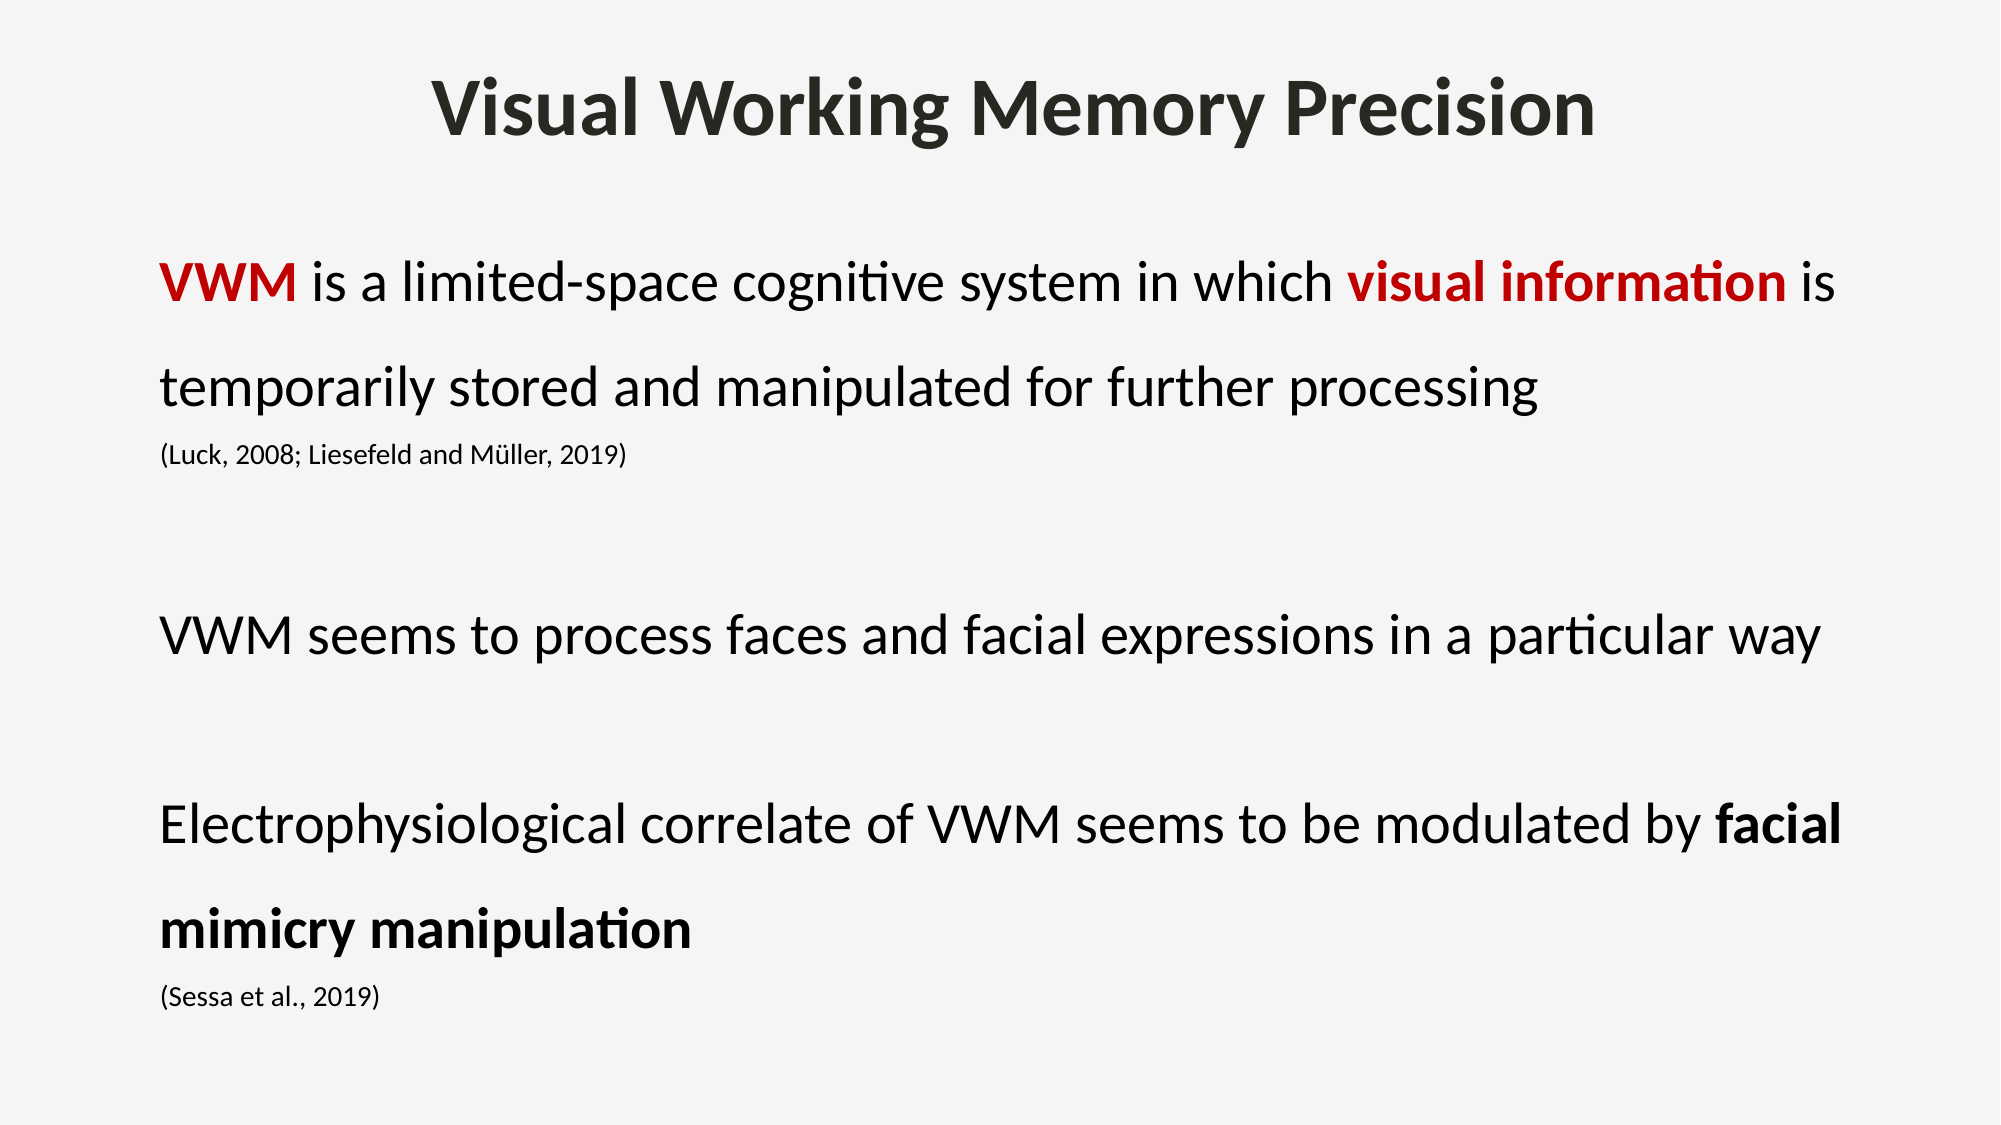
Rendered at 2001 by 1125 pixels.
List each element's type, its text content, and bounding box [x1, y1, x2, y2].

text_box Electrophysiological correlate of VWM seems to be modulated by facial mimicry manipulation (Sessa et al., 2019) [145, 742, 1886, 1020]
text_box Visual Working Memory Precision [416, 44, 1614, 160]
text_box VWM seems to process faces and facial expressions in a particular way [145, 554, 1886, 674]
text_box VWM is a limited-space cognitive system in which visual information is temporarily stored and manipulated for further processing (Luck, 2008; Liesefeld and Müller, 2019) [145, 200, 1886, 478]
